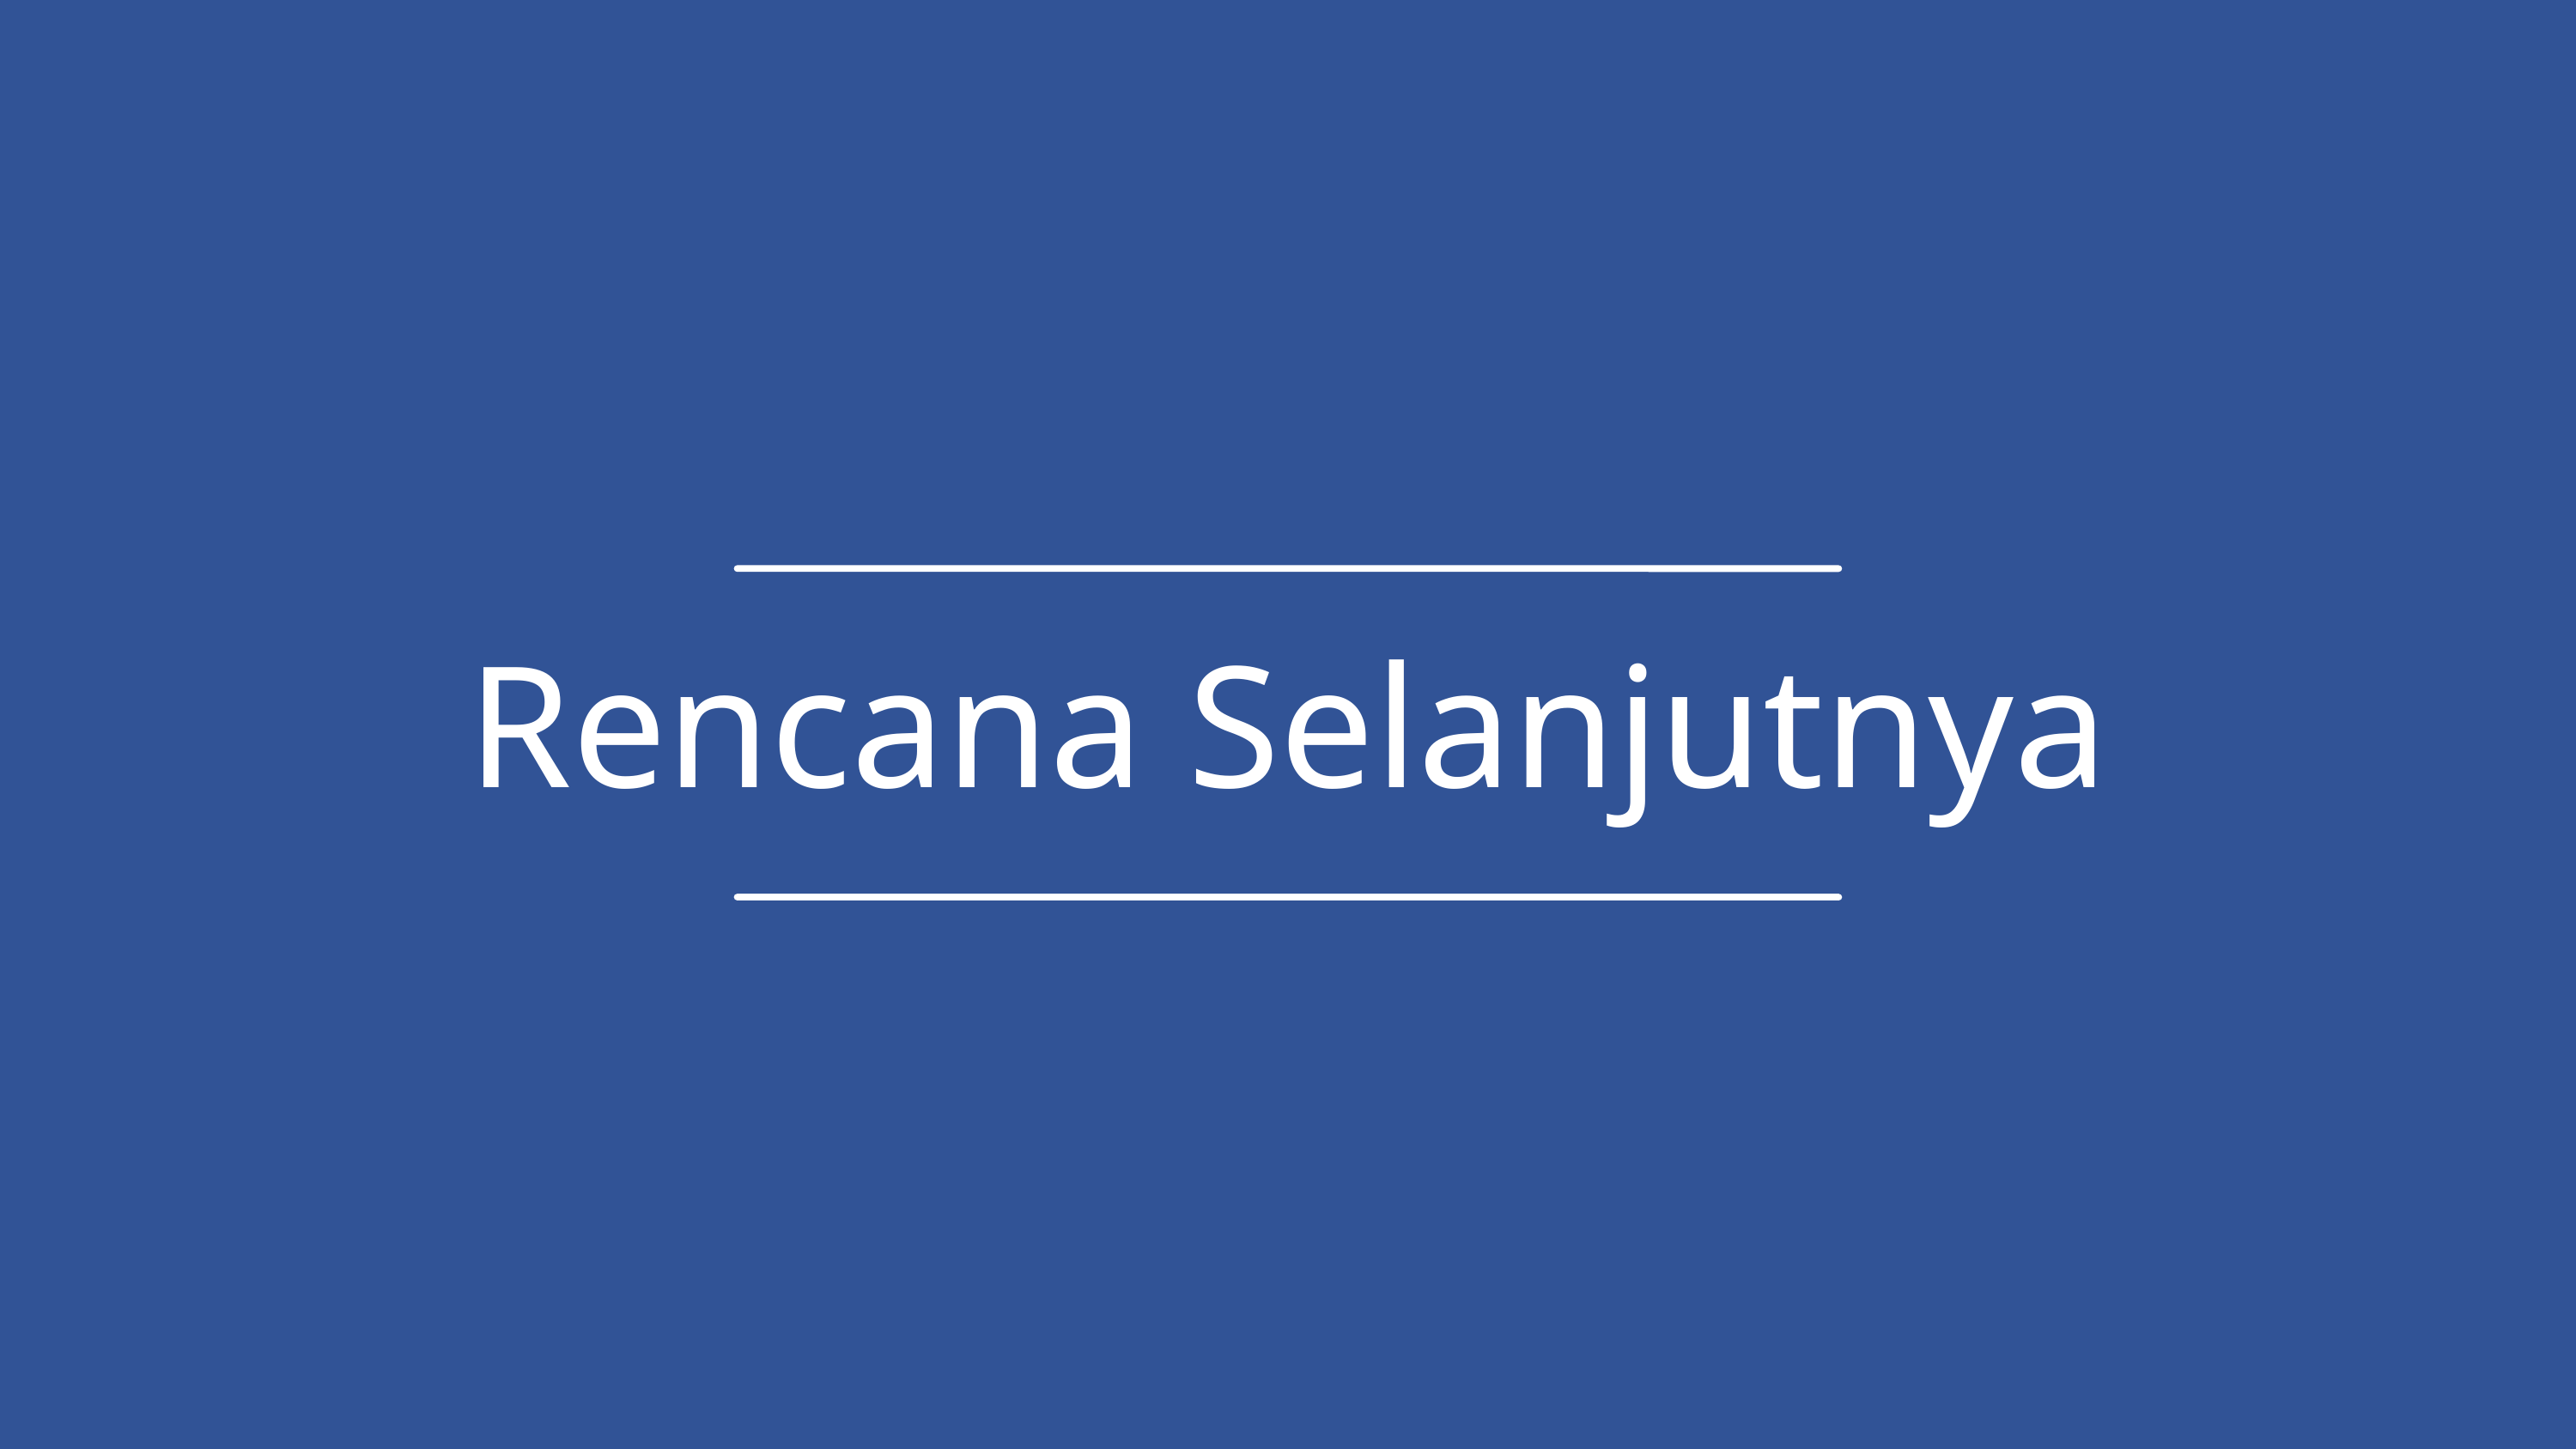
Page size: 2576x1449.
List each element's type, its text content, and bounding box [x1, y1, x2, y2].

text_box Rencana Selanjutnya [377, 635, 2199, 822]
